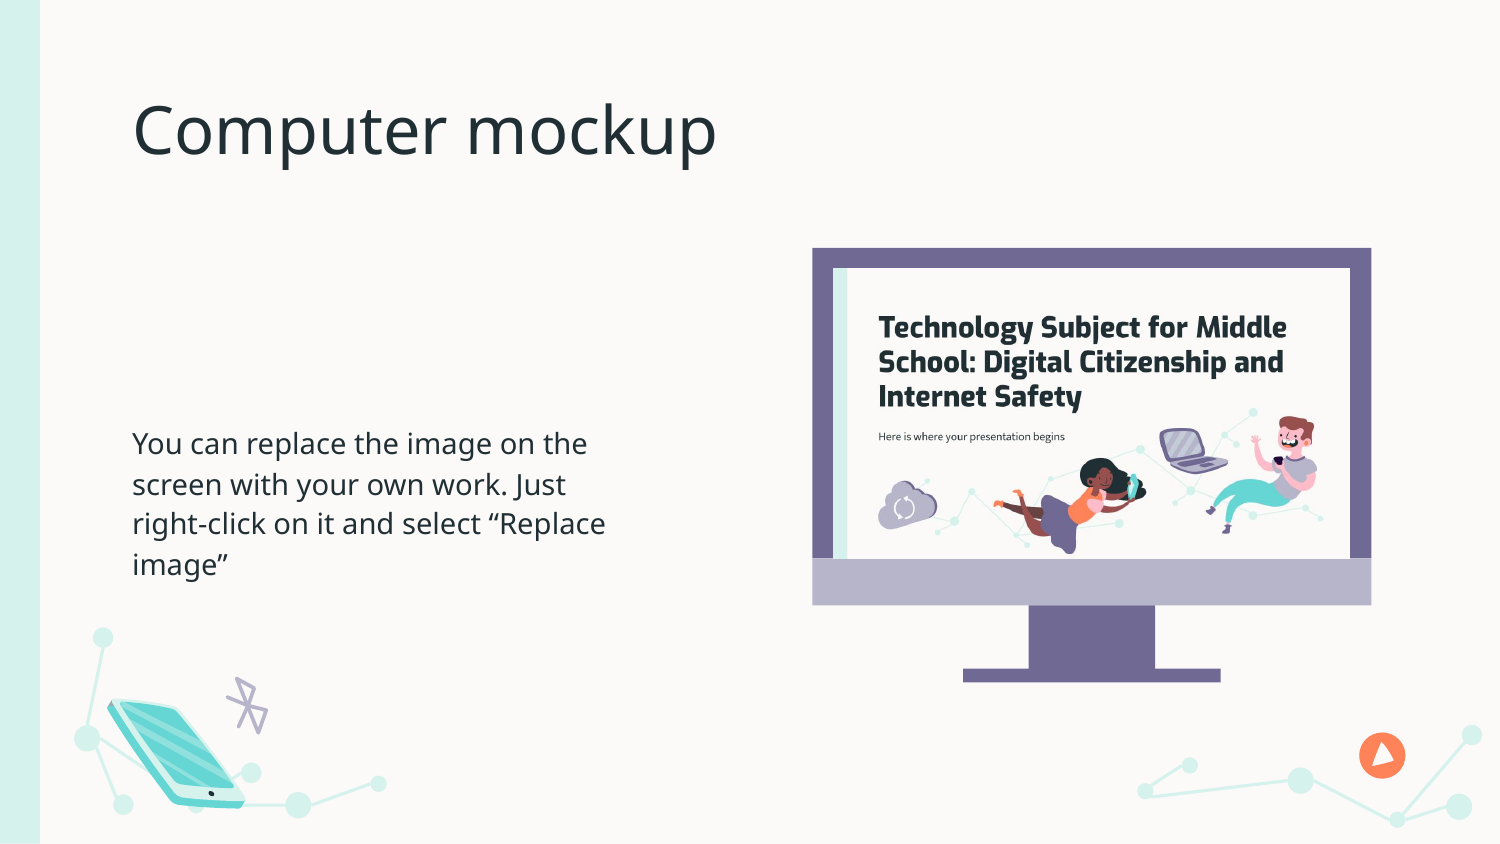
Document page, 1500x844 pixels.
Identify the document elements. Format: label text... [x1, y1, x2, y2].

title Computer mockup [116, 72, 1383, 167]
picture [833, 268, 1351, 559]
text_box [91, 713, 259, 798]
text_box [1359, 732, 1406, 779]
subtitle You can replace the image on the screen with your own work. Just right-click on it and select “Replace image” [116, 405, 633, 538]
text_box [225, 676, 269, 735]
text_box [812, 247, 1372, 683]
